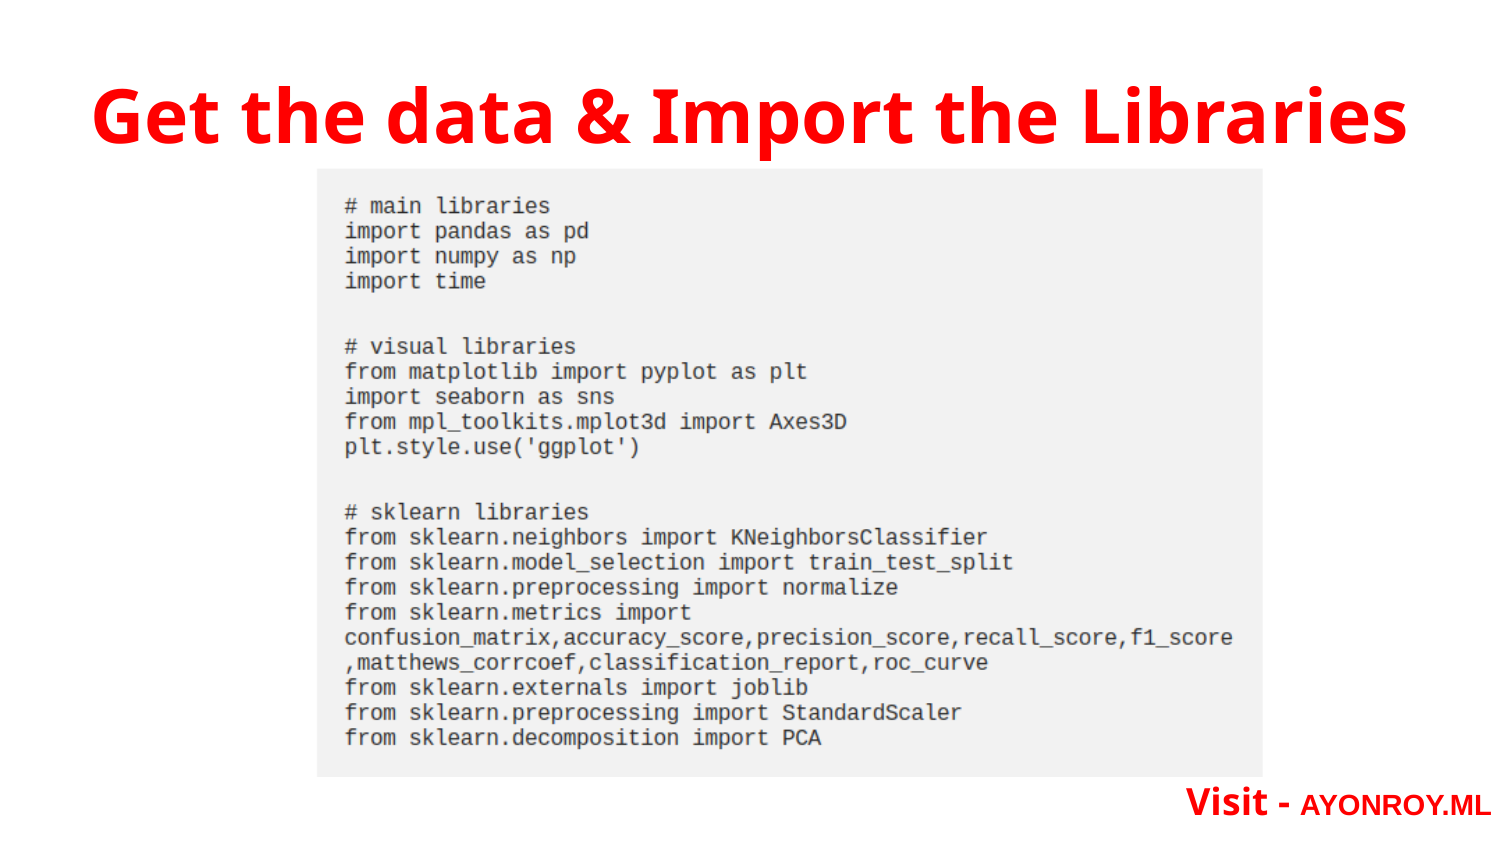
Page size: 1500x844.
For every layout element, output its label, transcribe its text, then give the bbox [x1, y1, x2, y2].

picture [276, 167, 1263, 778]
text_box Get the data & Import the Libraries [28, 39, 1472, 230]
text_box Visit - AYONROY.ML [1170, 762, 1500, 832]
